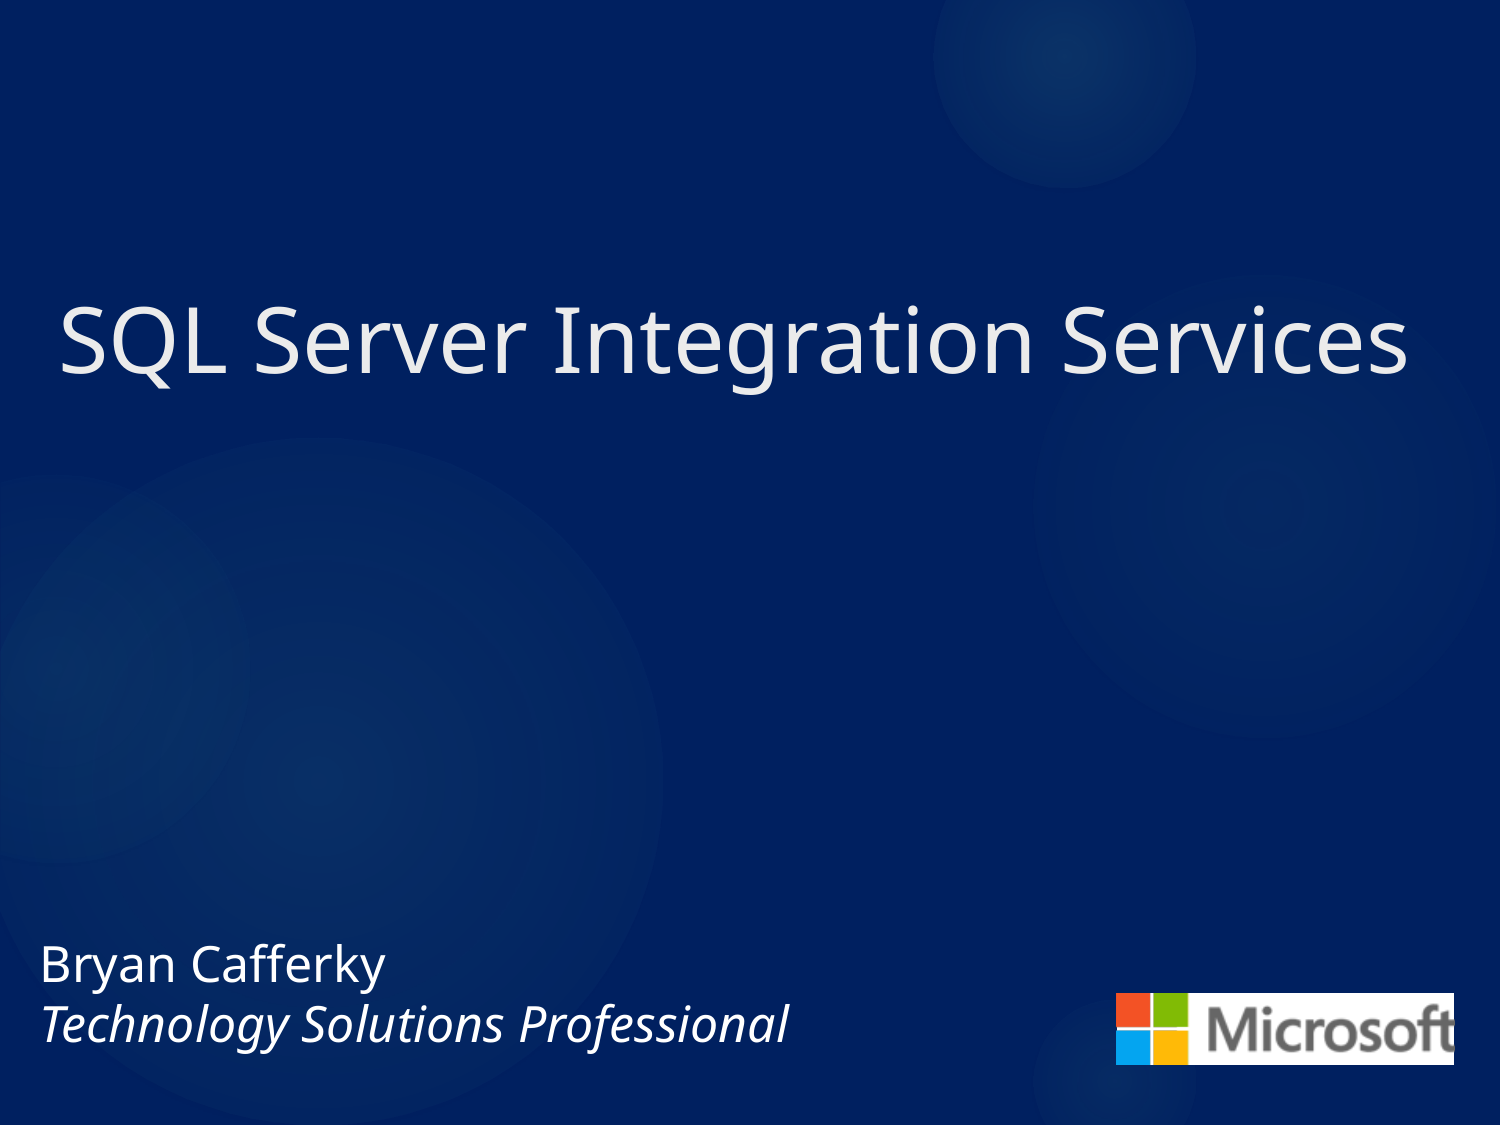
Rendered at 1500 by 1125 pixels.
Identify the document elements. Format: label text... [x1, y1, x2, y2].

text_box Bryan Cafferky Technology Solutions Professional [24, 924, 1240, 1060]
title SQL Server Integration Services [43, 262, 1444, 400]
picture [1116, 992, 1455, 1066]
